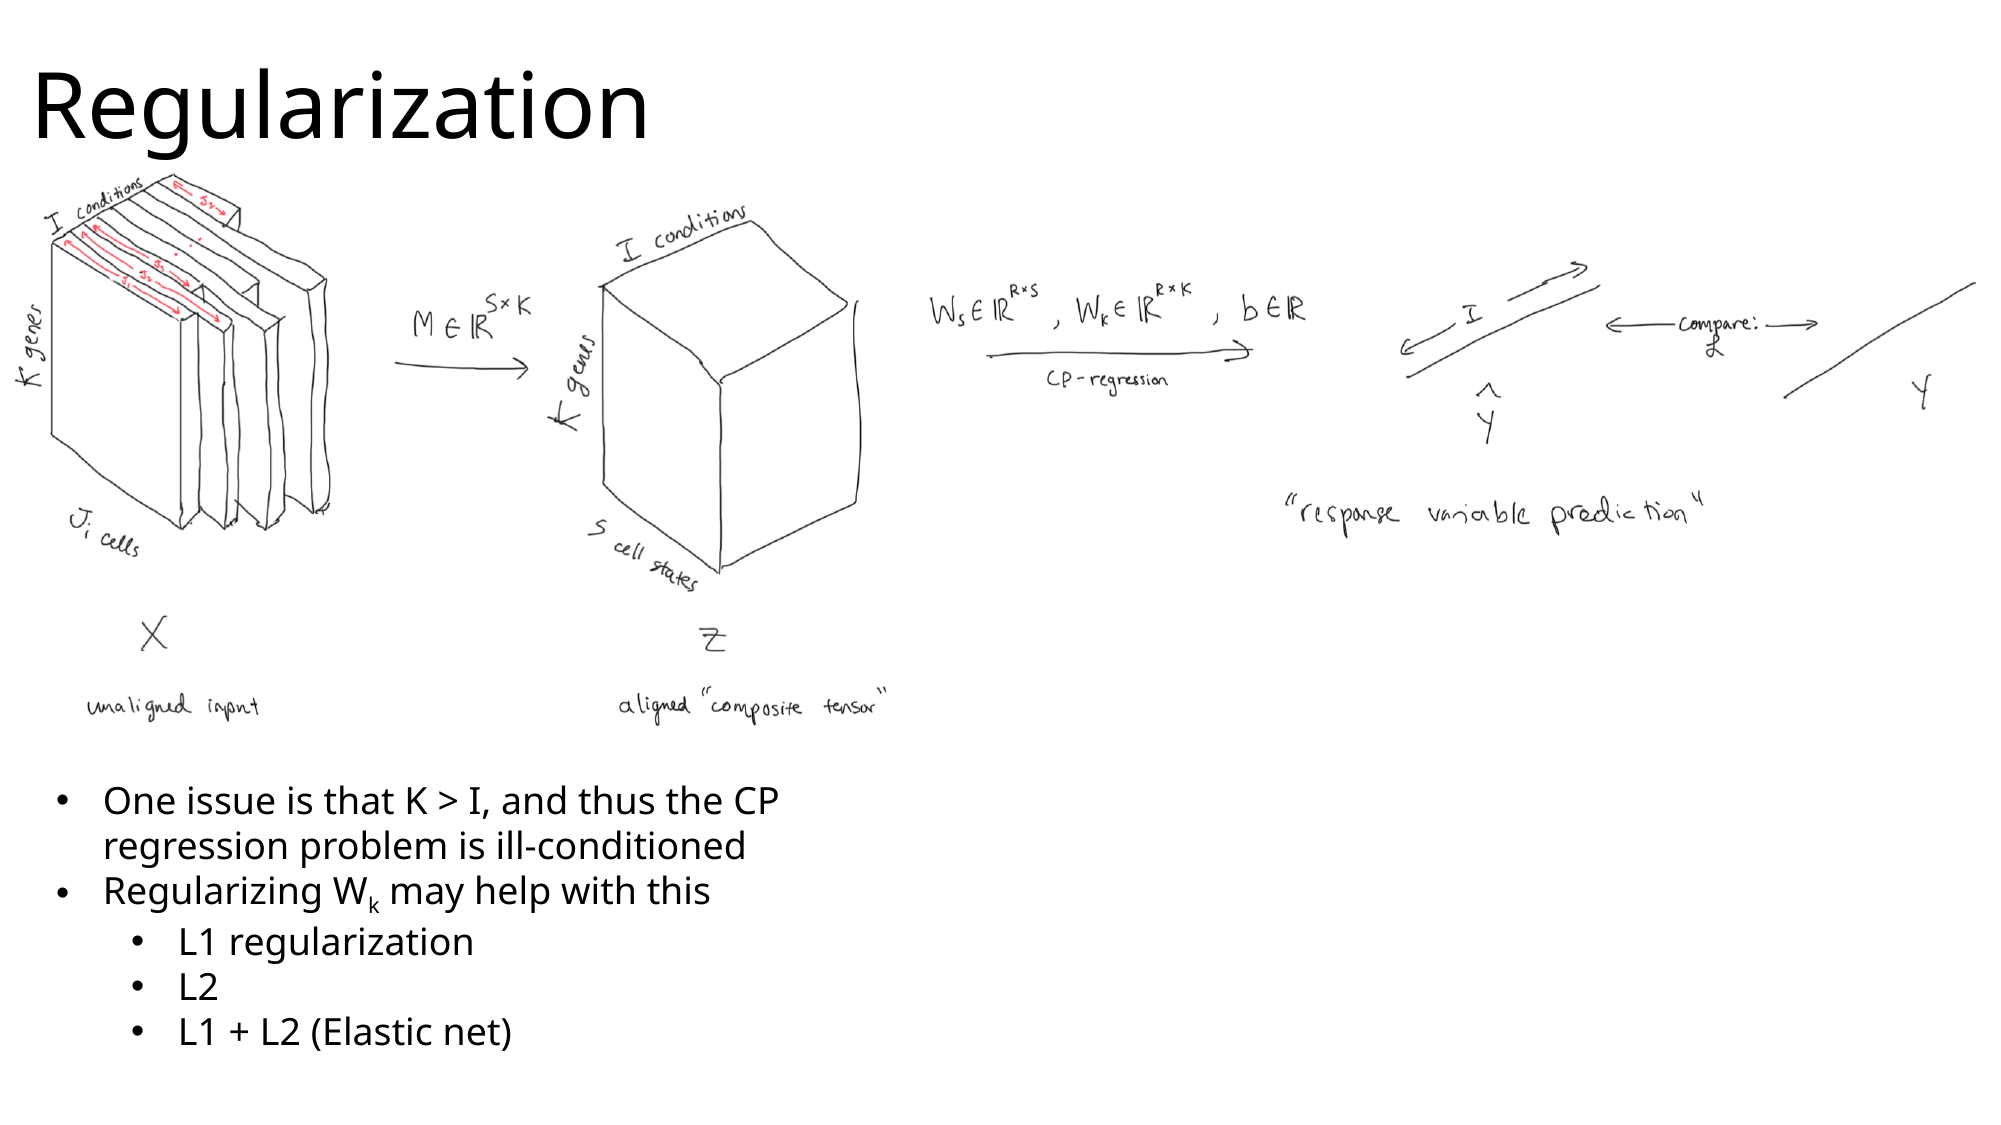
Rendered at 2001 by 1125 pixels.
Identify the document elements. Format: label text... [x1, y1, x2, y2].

text_box One issue is that K > I, and thus the CP regression problem is ill-conditioned Regularizing Wk may help with this L1 regularization L2 L1 + L2 (Elastic net) [41, 769, 868, 1061]
picture [0, 164, 2001, 748]
title Regularization [15, 0, 1741, 164]
